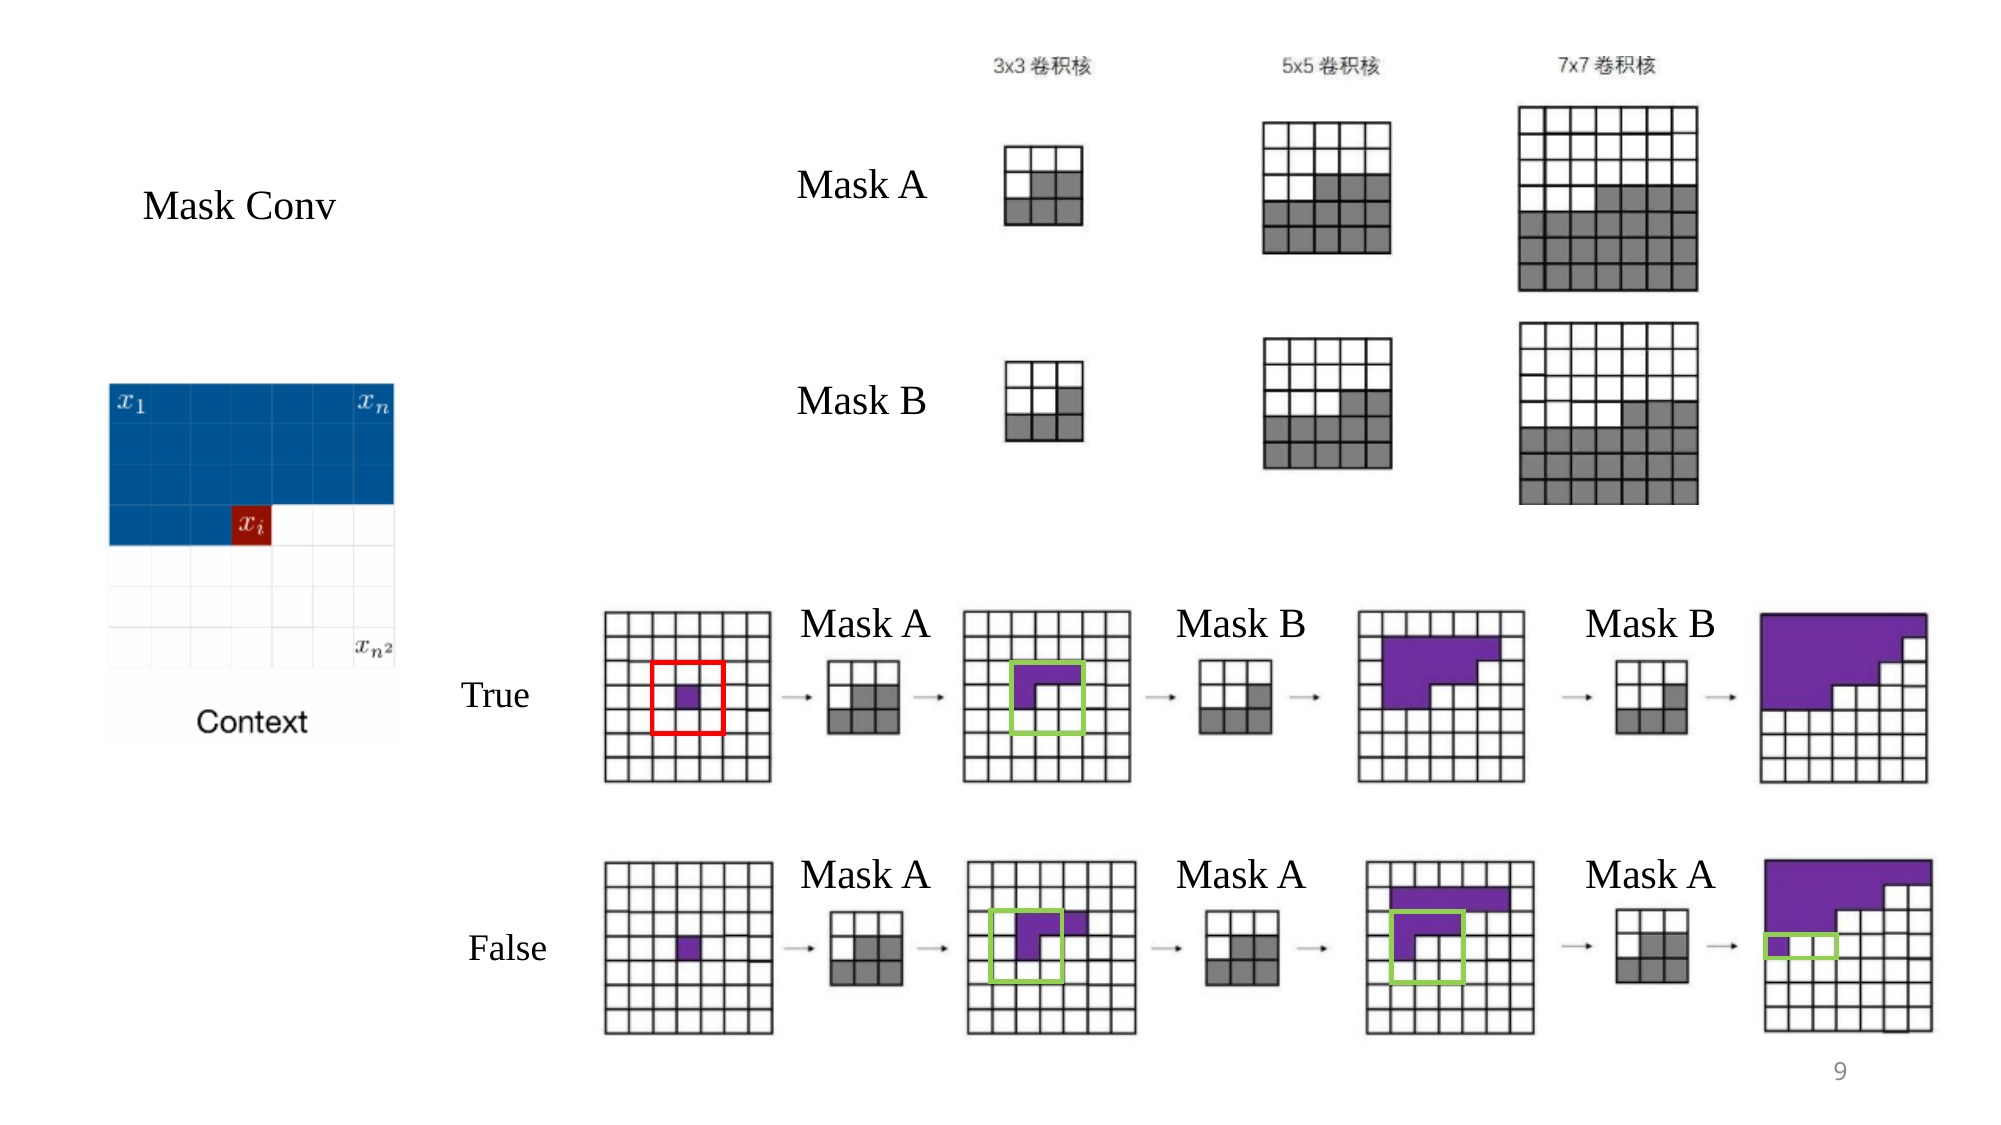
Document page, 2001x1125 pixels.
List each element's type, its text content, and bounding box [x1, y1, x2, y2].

picture [88, 376, 408, 749]
text_box False [453, 915, 580, 976]
text_box True [446, 663, 580, 723]
text_box Mask Conv [127, 170, 368, 236]
text_box Mask B [781, 365, 958, 430]
picture [580, 827, 1949, 1043]
slide_number 9 [1412, 1043, 1863, 1103]
text_box Mask A [781, 149, 958, 214]
picture [580, 588, 1949, 800]
picture [990, 56, 1713, 505]
